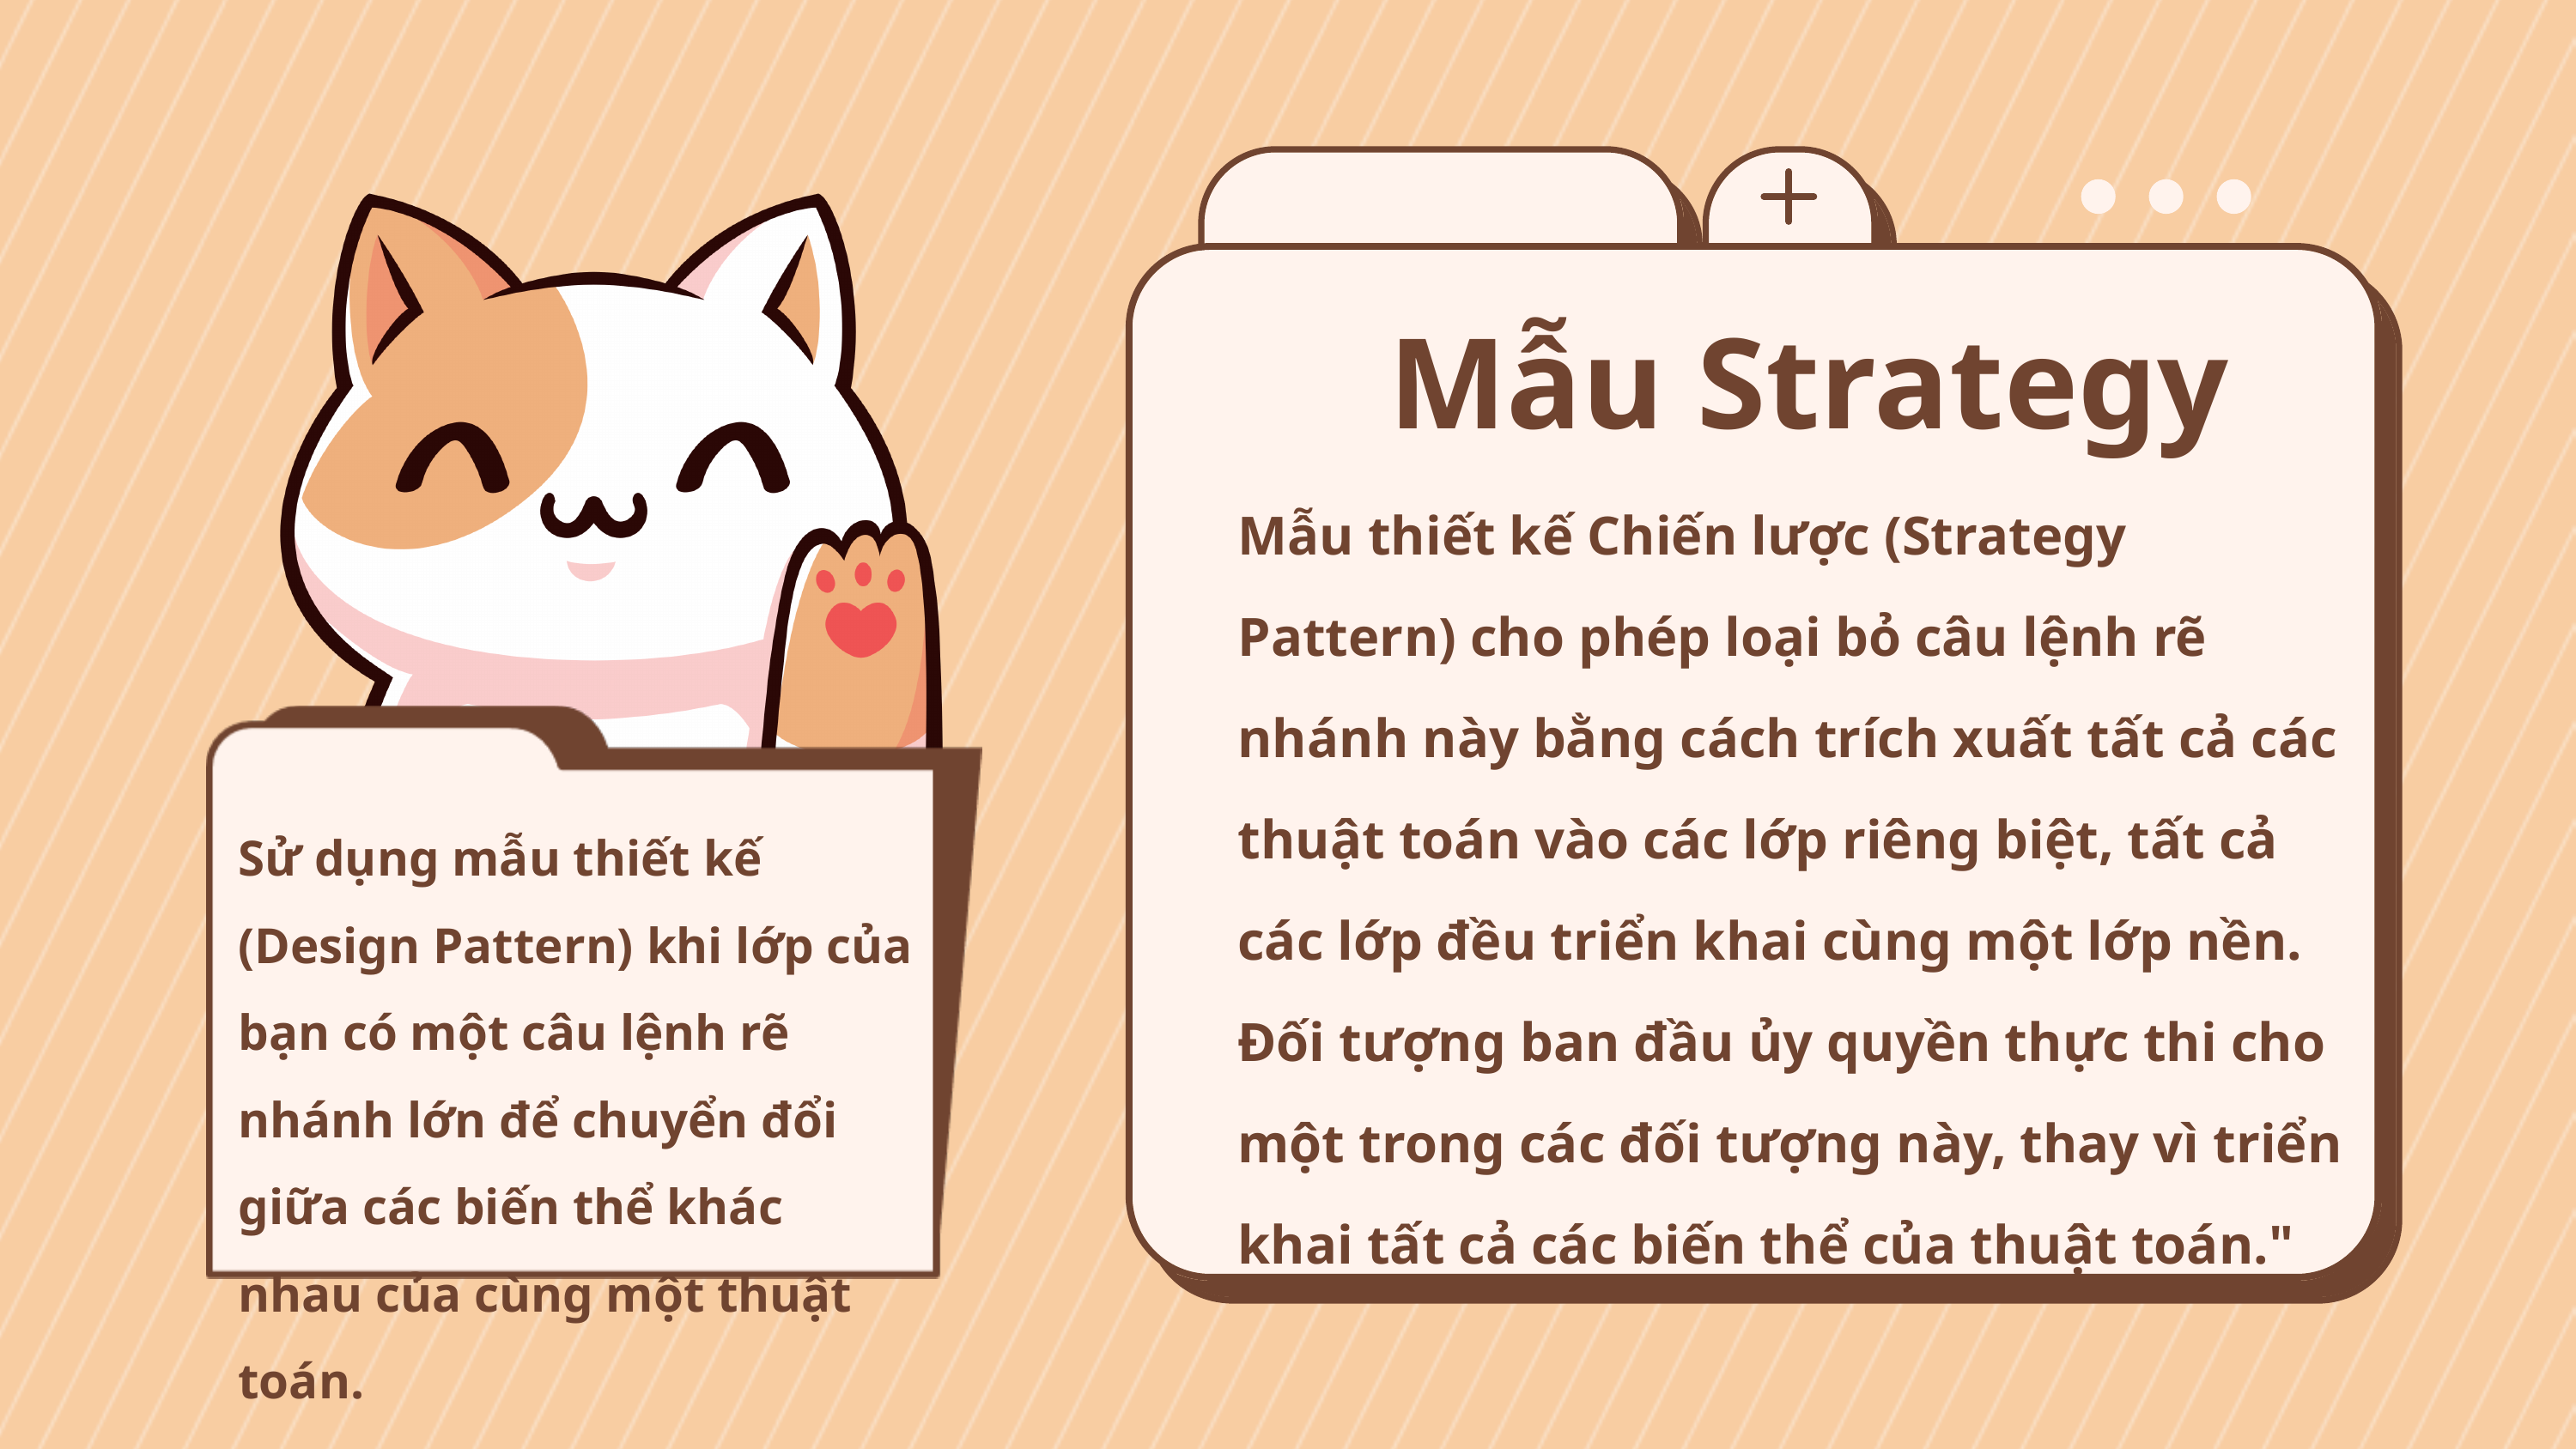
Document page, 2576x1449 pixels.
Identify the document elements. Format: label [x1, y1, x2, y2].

text_box [1702, 146, 1898, 241]
picture [0, 0, 2576, 1449]
text_box [1125, 242, 2403, 1304]
text_box [1198, 146, 1700, 241]
